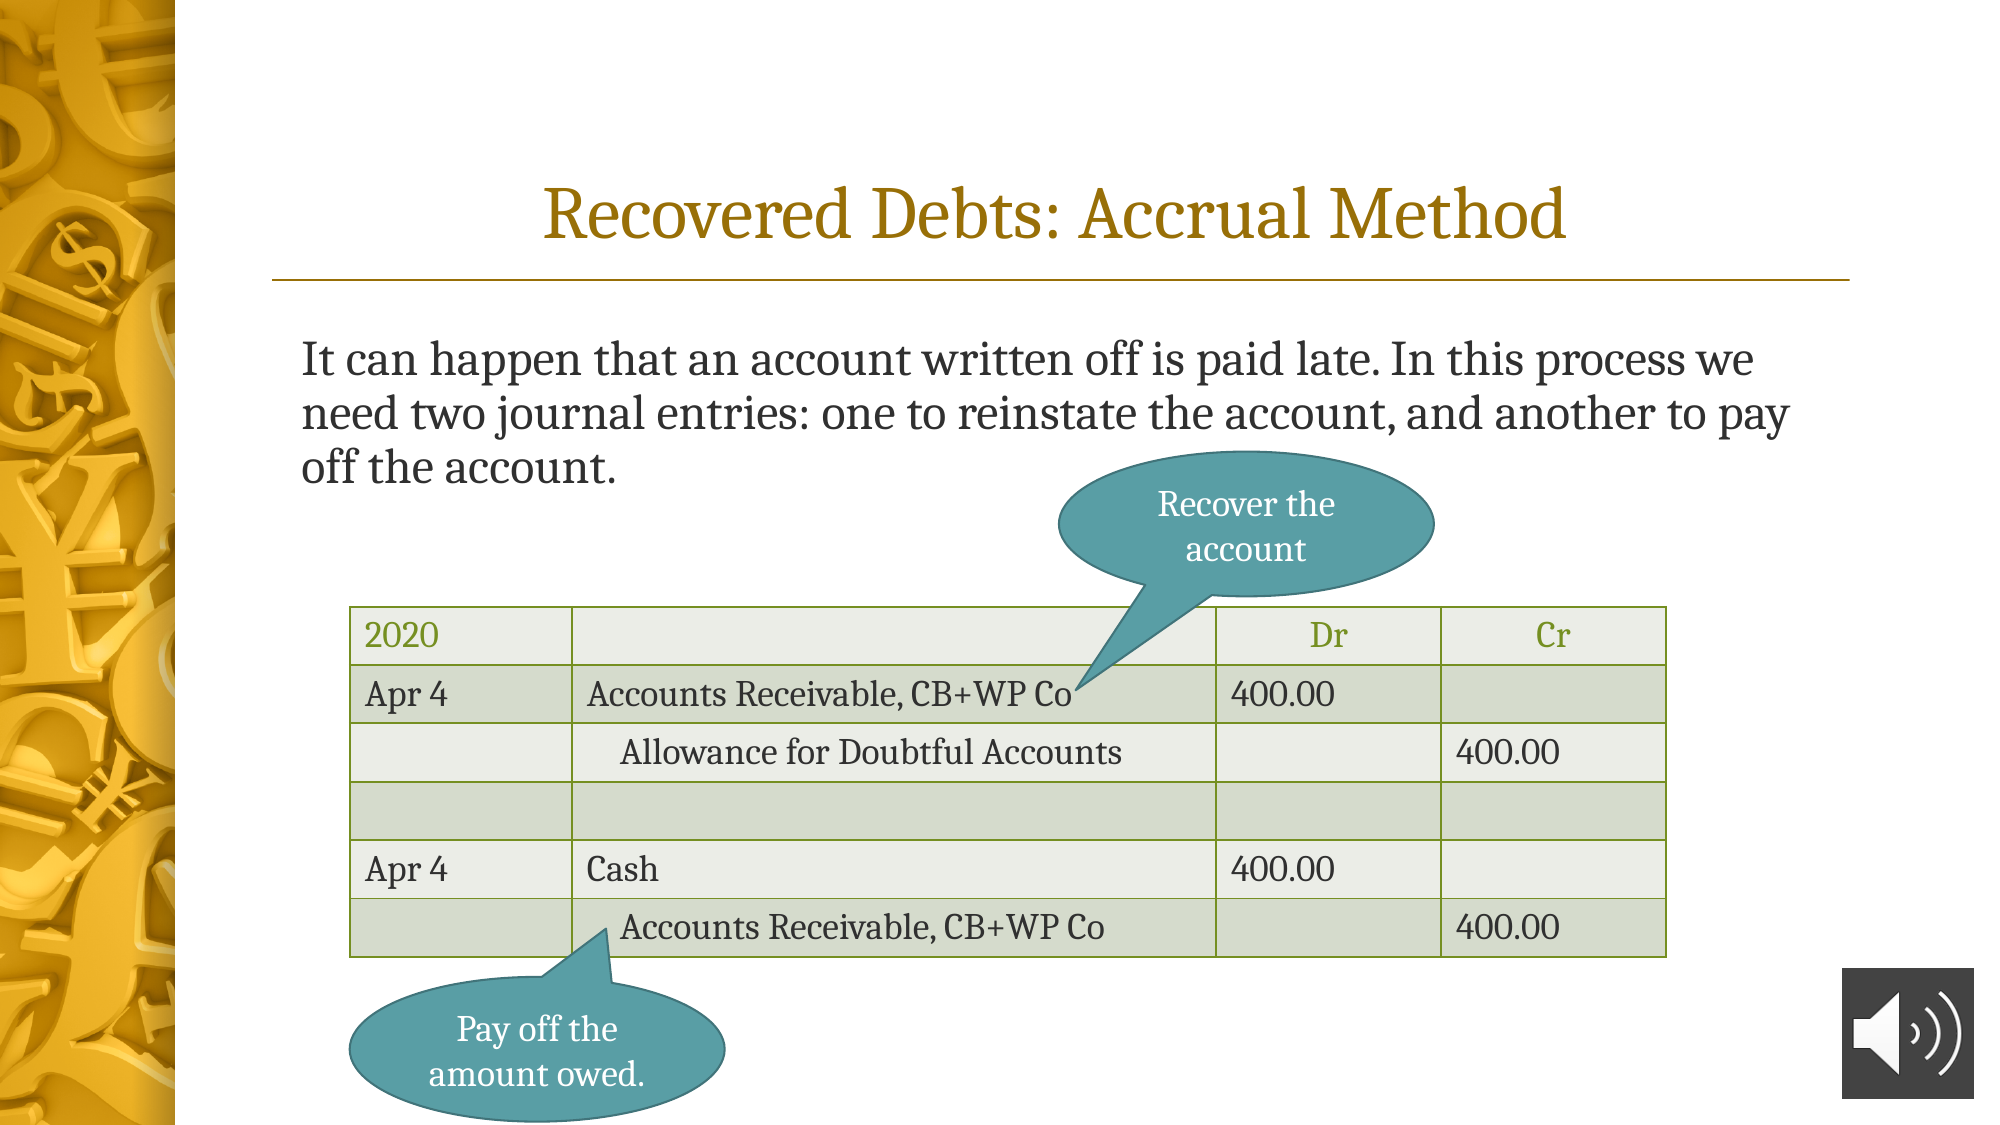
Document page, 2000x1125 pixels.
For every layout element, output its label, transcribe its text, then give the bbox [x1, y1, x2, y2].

text_box Pay off the amount owed. [348, 927, 726, 1123]
table_cell 400.00 [1217, 666, 1440, 722]
table_cell [1442, 783, 1665, 839]
table_cell Allowance for Doubtful Accounts [573, 724, 1215, 781]
table_cell 400.00 [1217, 841, 1440, 898]
table_cell Accounts Receivable, CB+WP Co [573, 666, 1215, 722]
table_cell Apr 4 [351, 841, 571, 898]
picture [1841, 966, 1975, 1100]
table_cell Apr 4 [351, 666, 571, 722]
table_header Cr [1442, 608, 1665, 664]
table_cell [351, 899, 571, 956]
table_cell [1442, 666, 1665, 722]
table_cell 400.00 [1442, 724, 1665, 781]
table_header [1117, 608, 1215, 664]
title Recovered Debts: Accrual Method [249, 62, 1863, 263]
table_cell Cash [573, 841, 1215, 898]
table_header 2020 [351, 608, 571, 664]
table_cell 400.00 [1442, 899, 1665, 956]
picture [0, 0, 175, 1125]
table_cell [351, 783, 571, 839]
table_header Dr [1217, 608, 1440, 664]
table_cell [1217, 783, 1440, 839]
table_cell [1217, 899, 1440, 956]
table_cell Accounts Receivable, CB+WP Co [573, 899, 1215, 956]
table_cell [1442, 841, 1665, 898]
table_cell [573, 783, 1215, 839]
text_box Recover the account [1057, 450, 1435, 692]
table_cell [1217, 724, 1440, 781]
table_header [573, 608, 1128, 664]
list It can happen that an account written off is paid late. In this process we need two journal entries: one to reinstate the account, and another to pay off the account. [249, 324, 1863, 563]
table_cell [351, 724, 571, 781]
